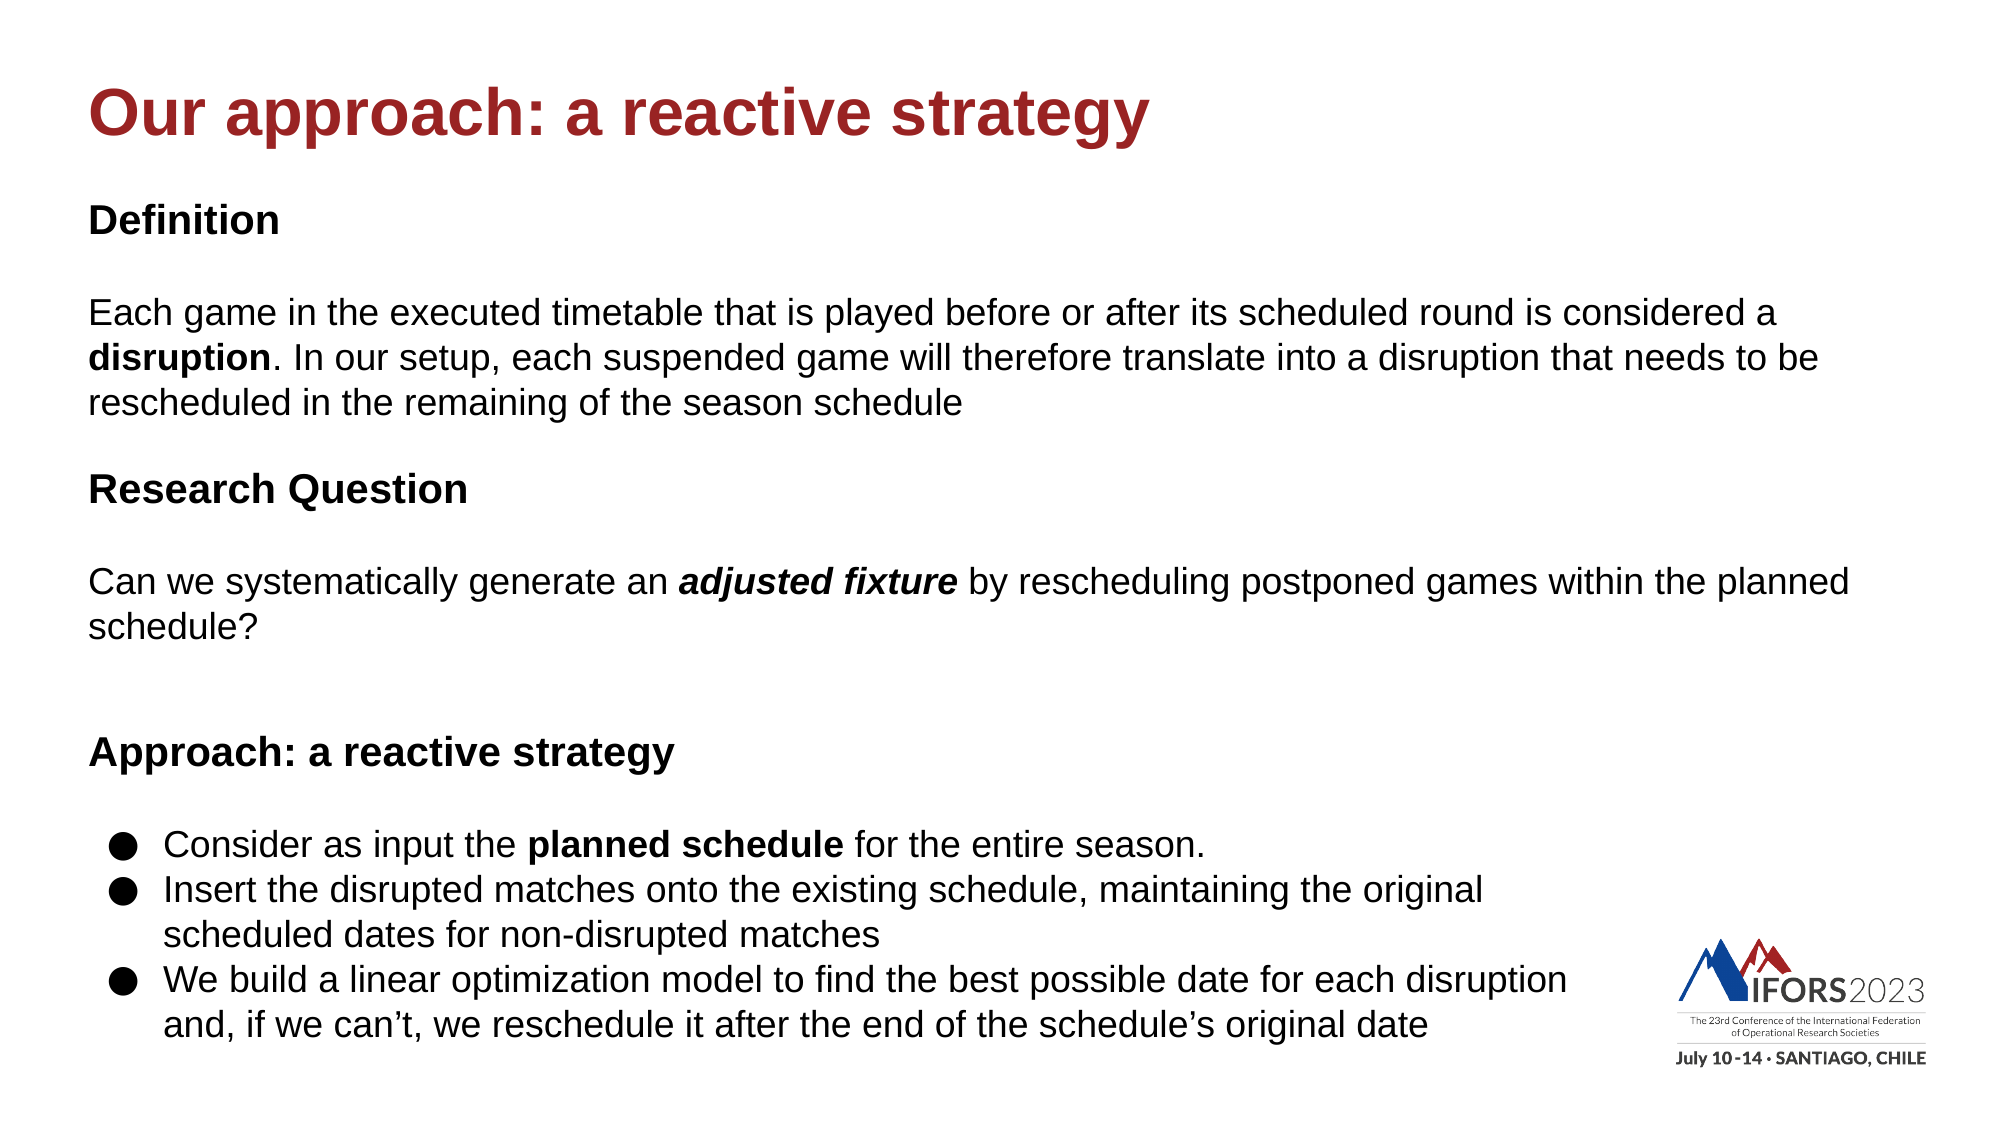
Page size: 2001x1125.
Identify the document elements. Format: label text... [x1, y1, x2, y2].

picture [1666, 924, 1939, 1082]
text_box Definition Each game in the executed timetable that is played before or after its scheduled round is considered a disruption. In our setup, each suspended game will therefore translate into a disruption that needs to be rescheduled in the remaining of the season schedule [73, 185, 1907, 431]
text_box Approach: a reactive strategy Consider as input the planned schedule for the entire season. Insert the disrupted matches onto the existing schedule, maintaining the original scheduled dates for non-disrupted matches We build a linear optimization model to find the best possible date for each disruption and, if we can’t, we reschedule it after the end of the schedule’s original date [73, 717, 1597, 1098]
text_box Our approach: a reactive strategy [73, 76, 1657, 174]
text_box Research Question Can we systematically generate an adjusted fixture by rescheduling postponed games within the planned schedule? [73, 454, 1980, 655]
